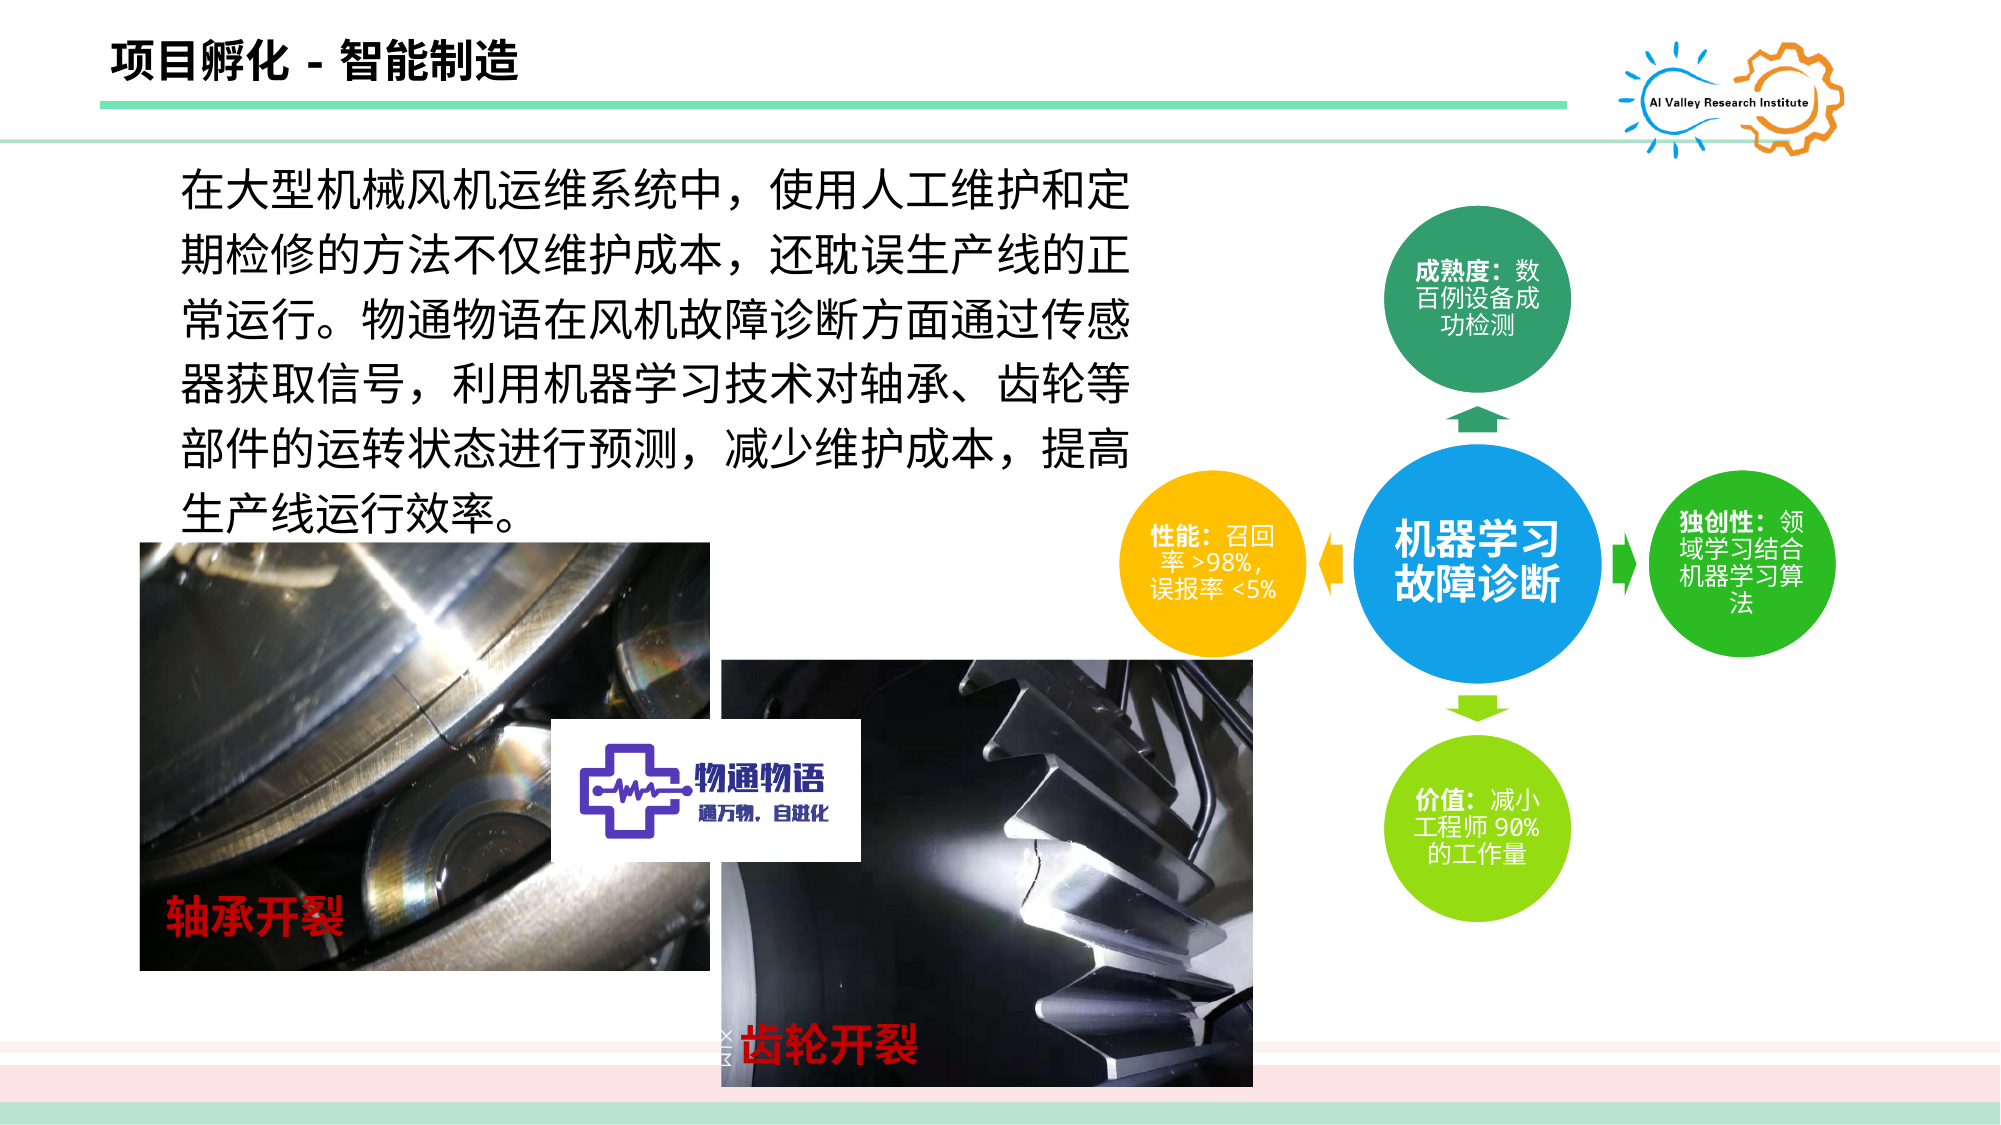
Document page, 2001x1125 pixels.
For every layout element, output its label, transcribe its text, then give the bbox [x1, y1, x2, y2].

text_box 项目孵化-智能制造 [96, 25, 535, 95]
picture [0, 0, 2001, 1125]
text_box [106, 542, 1253, 1087]
list 在大型机械风机运维系统中，使用人工维护和定期检修的方法不仅维护成本，还耽误生产线的正常运行。物通物语在风机故障诊断方面通过传感器获取信号，利用机器学习技术对轴承、齿轮等部件的运转状态进行预测，减少维护成本，提高生产线运行效率。 [127, 143, 1147, 542]
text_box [962, 204, 1993, 924]
